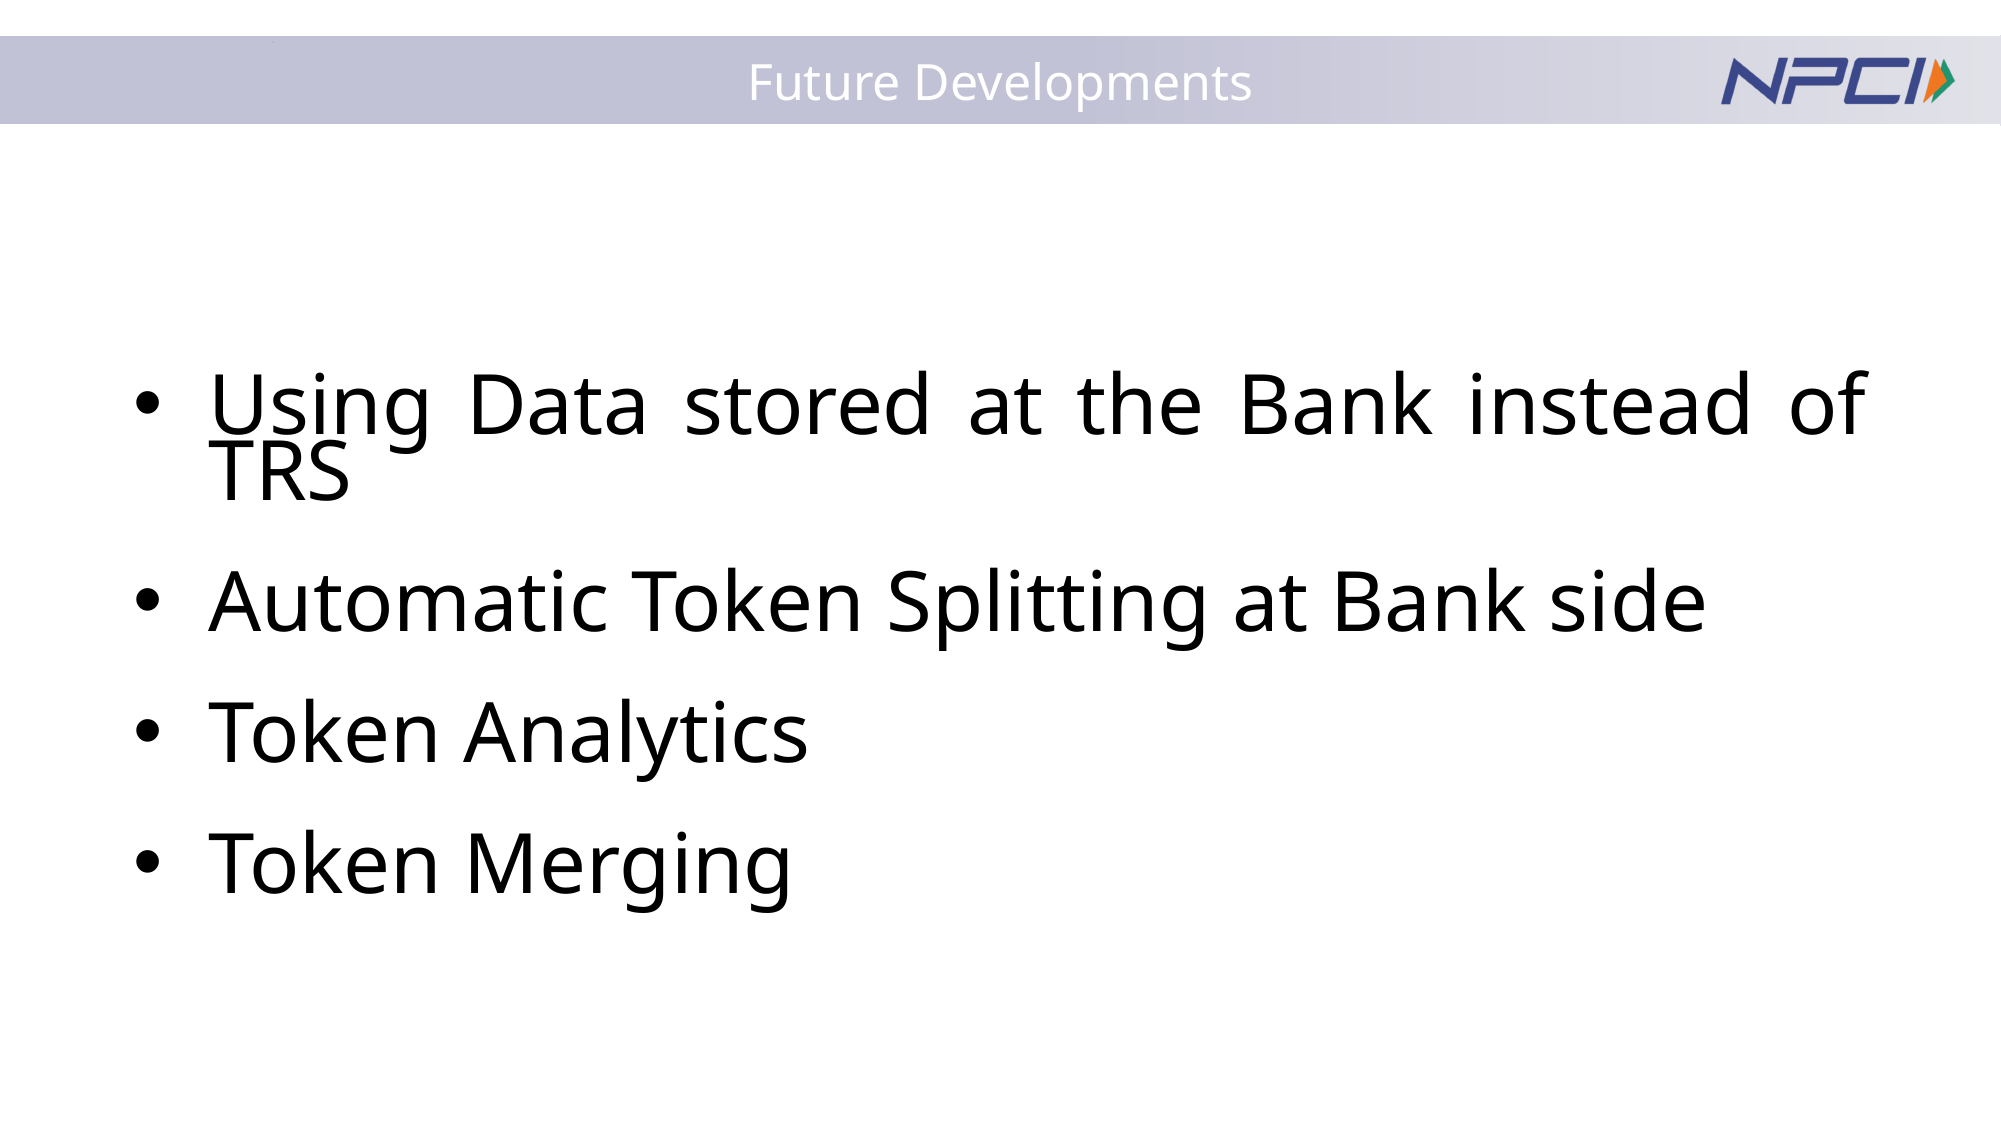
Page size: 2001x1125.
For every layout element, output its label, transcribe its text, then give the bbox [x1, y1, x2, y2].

picture [1711, 46, 1964, 115]
text_box Using Data stored at the Bank instead of TRS Automatic Token Splitting at Bank side Token Analytics Token Merging [118, 378, 1883, 919]
text_box Future Developments [0, 34, 2000, 127]
picture [271, 33, 275, 51]
